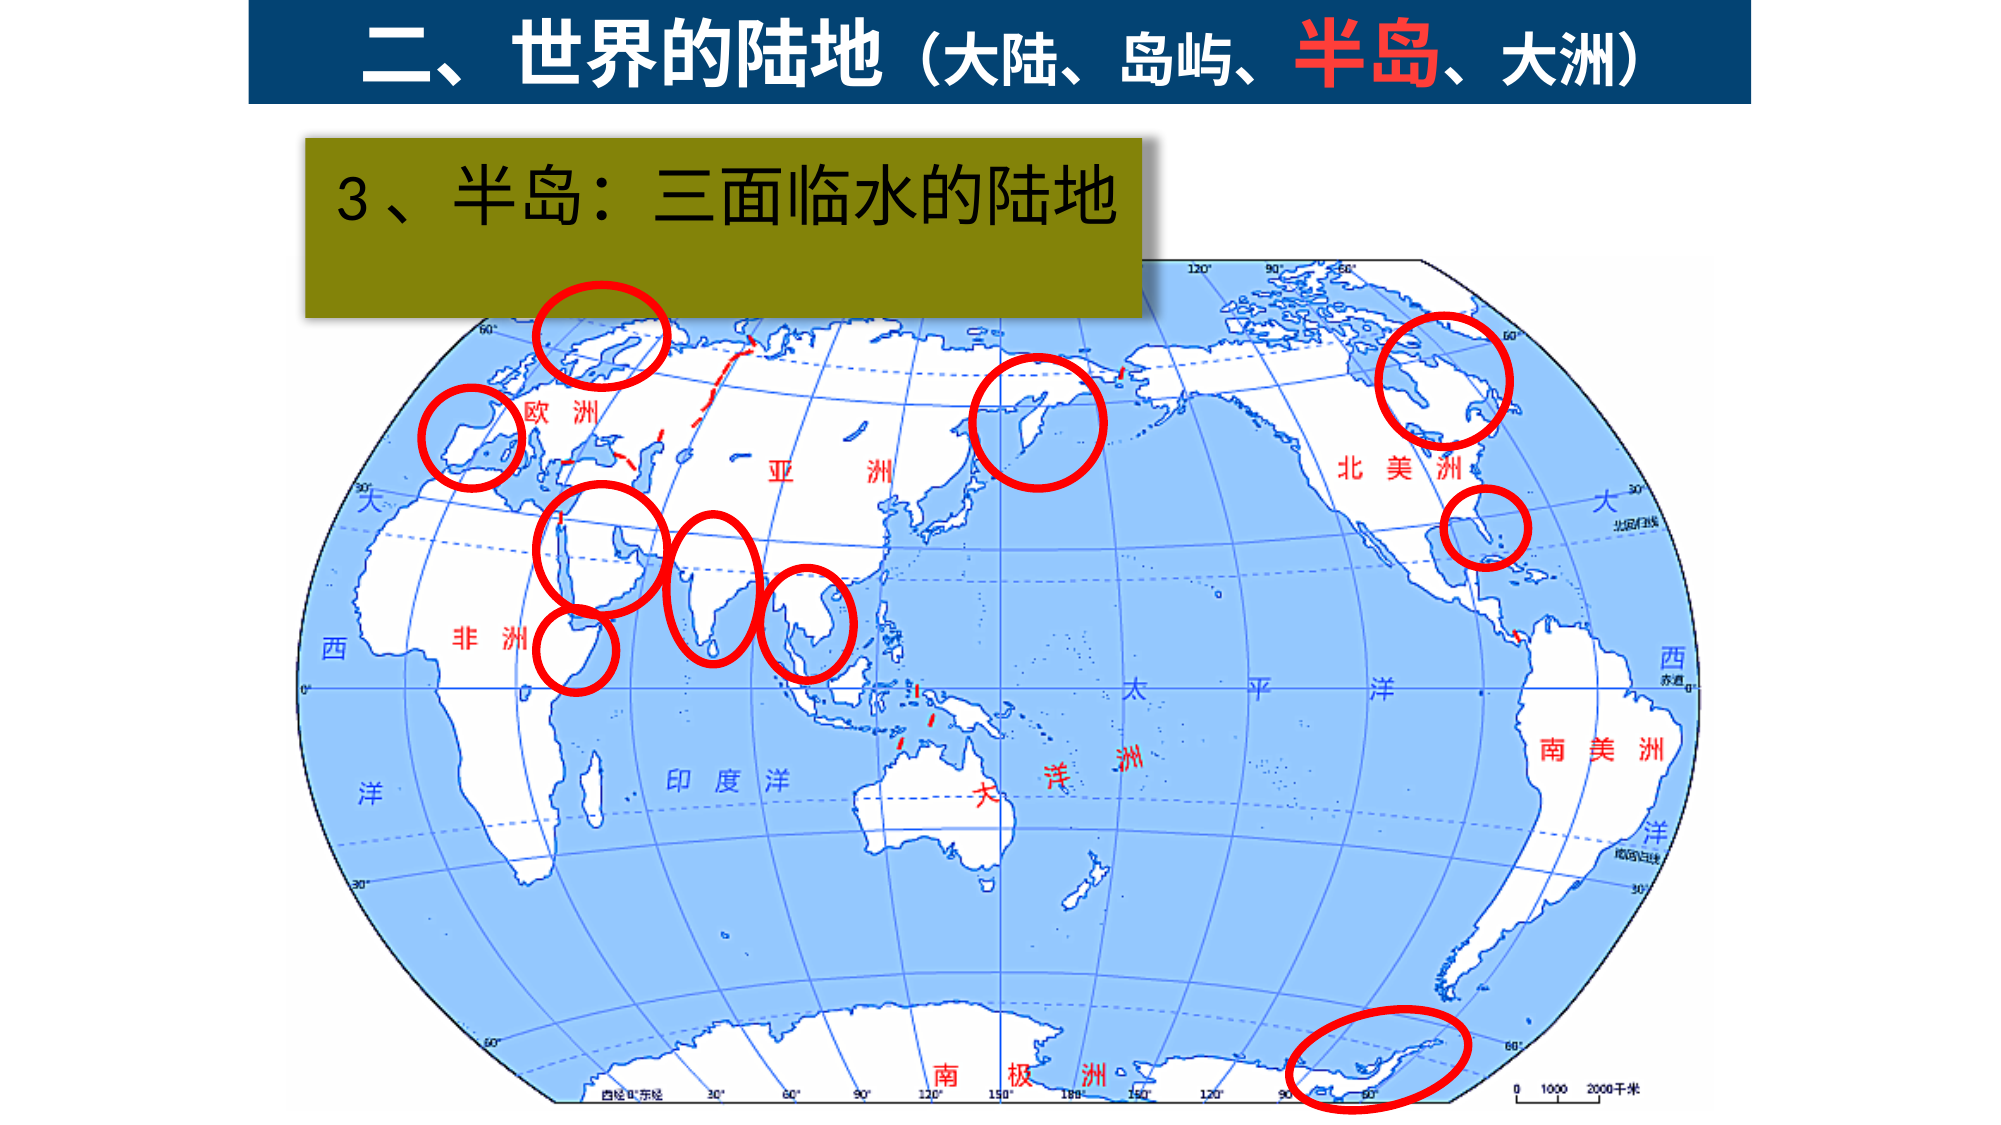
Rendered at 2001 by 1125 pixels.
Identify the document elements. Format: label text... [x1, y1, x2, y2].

picture [286, 255, 1714, 1111]
text_box 二、世界的陆地（大陆、岛屿、半岛、大洲） [248, 0, 1752, 104]
text_box 3、半岛：三面临水的陆地 [305, 138, 1143, 255]
